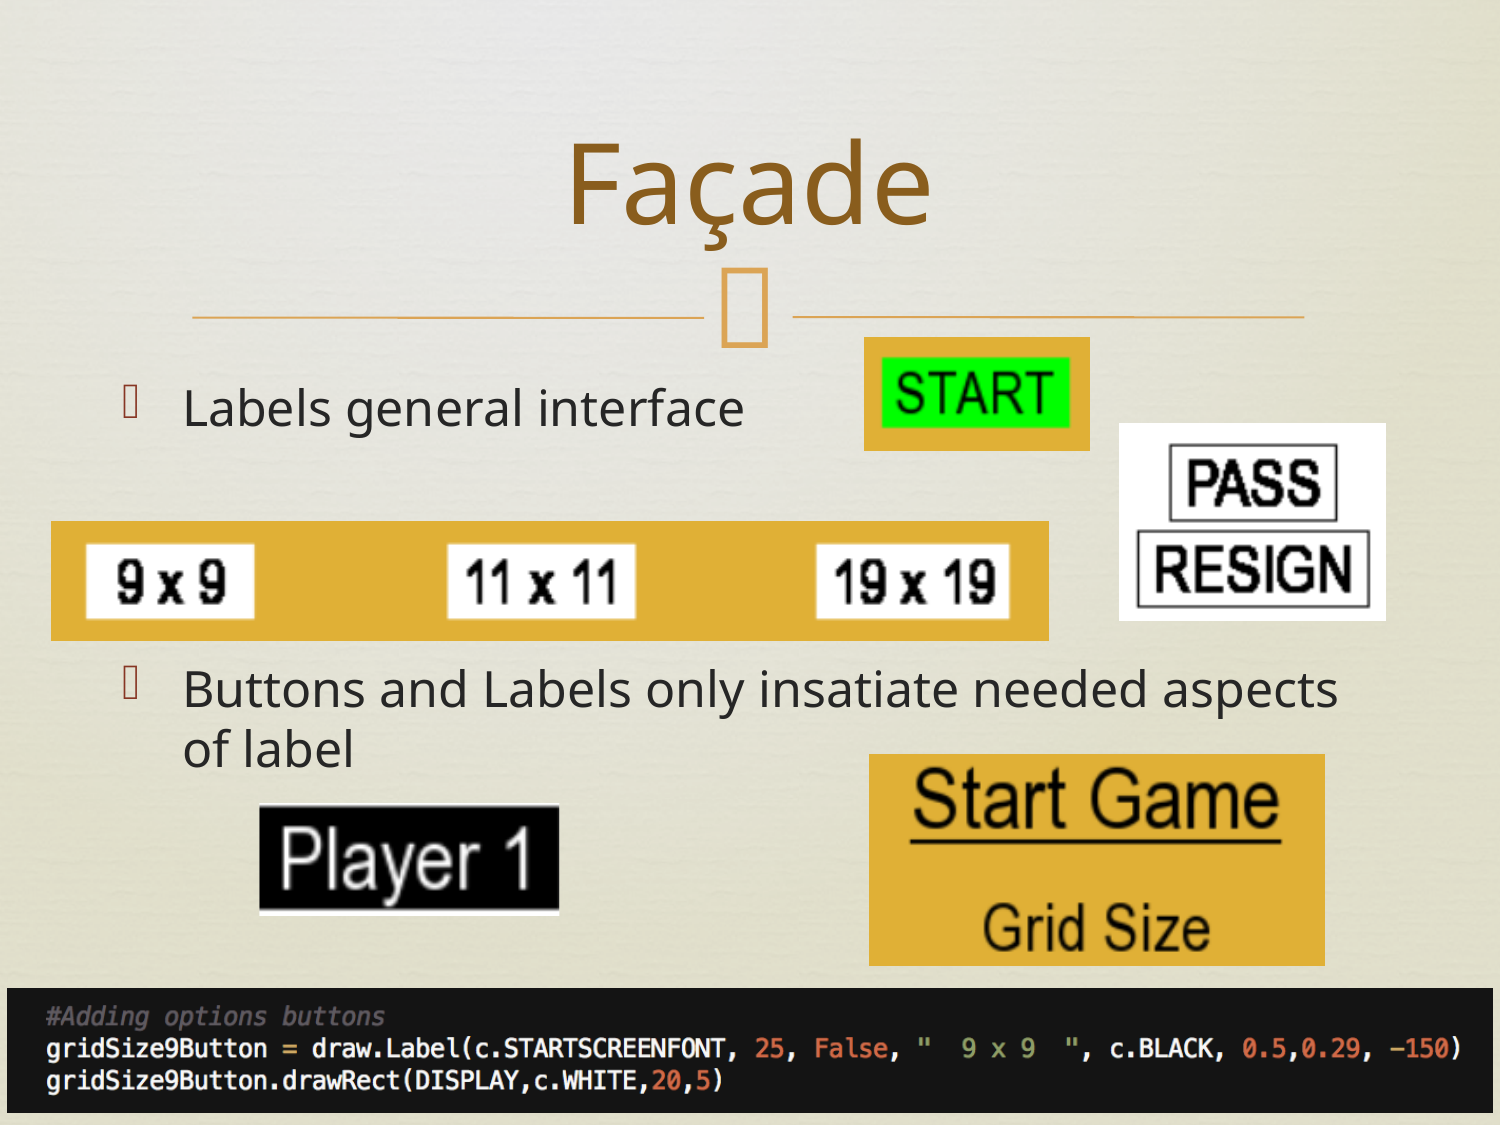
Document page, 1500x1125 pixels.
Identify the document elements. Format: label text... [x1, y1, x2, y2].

picture [863, 337, 1090, 451]
list Labels general interface Buttons and Labels only insatiate needed aspects of label [114, 368, 1386, 985]
picture [1119, 423, 1386, 621]
picture [51, 521, 1049, 641]
picture [869, 753, 1325, 966]
picture [259, 803, 560, 917]
title Façade [112, 93, 1386, 267]
picture [7, 988, 1493, 1113]
